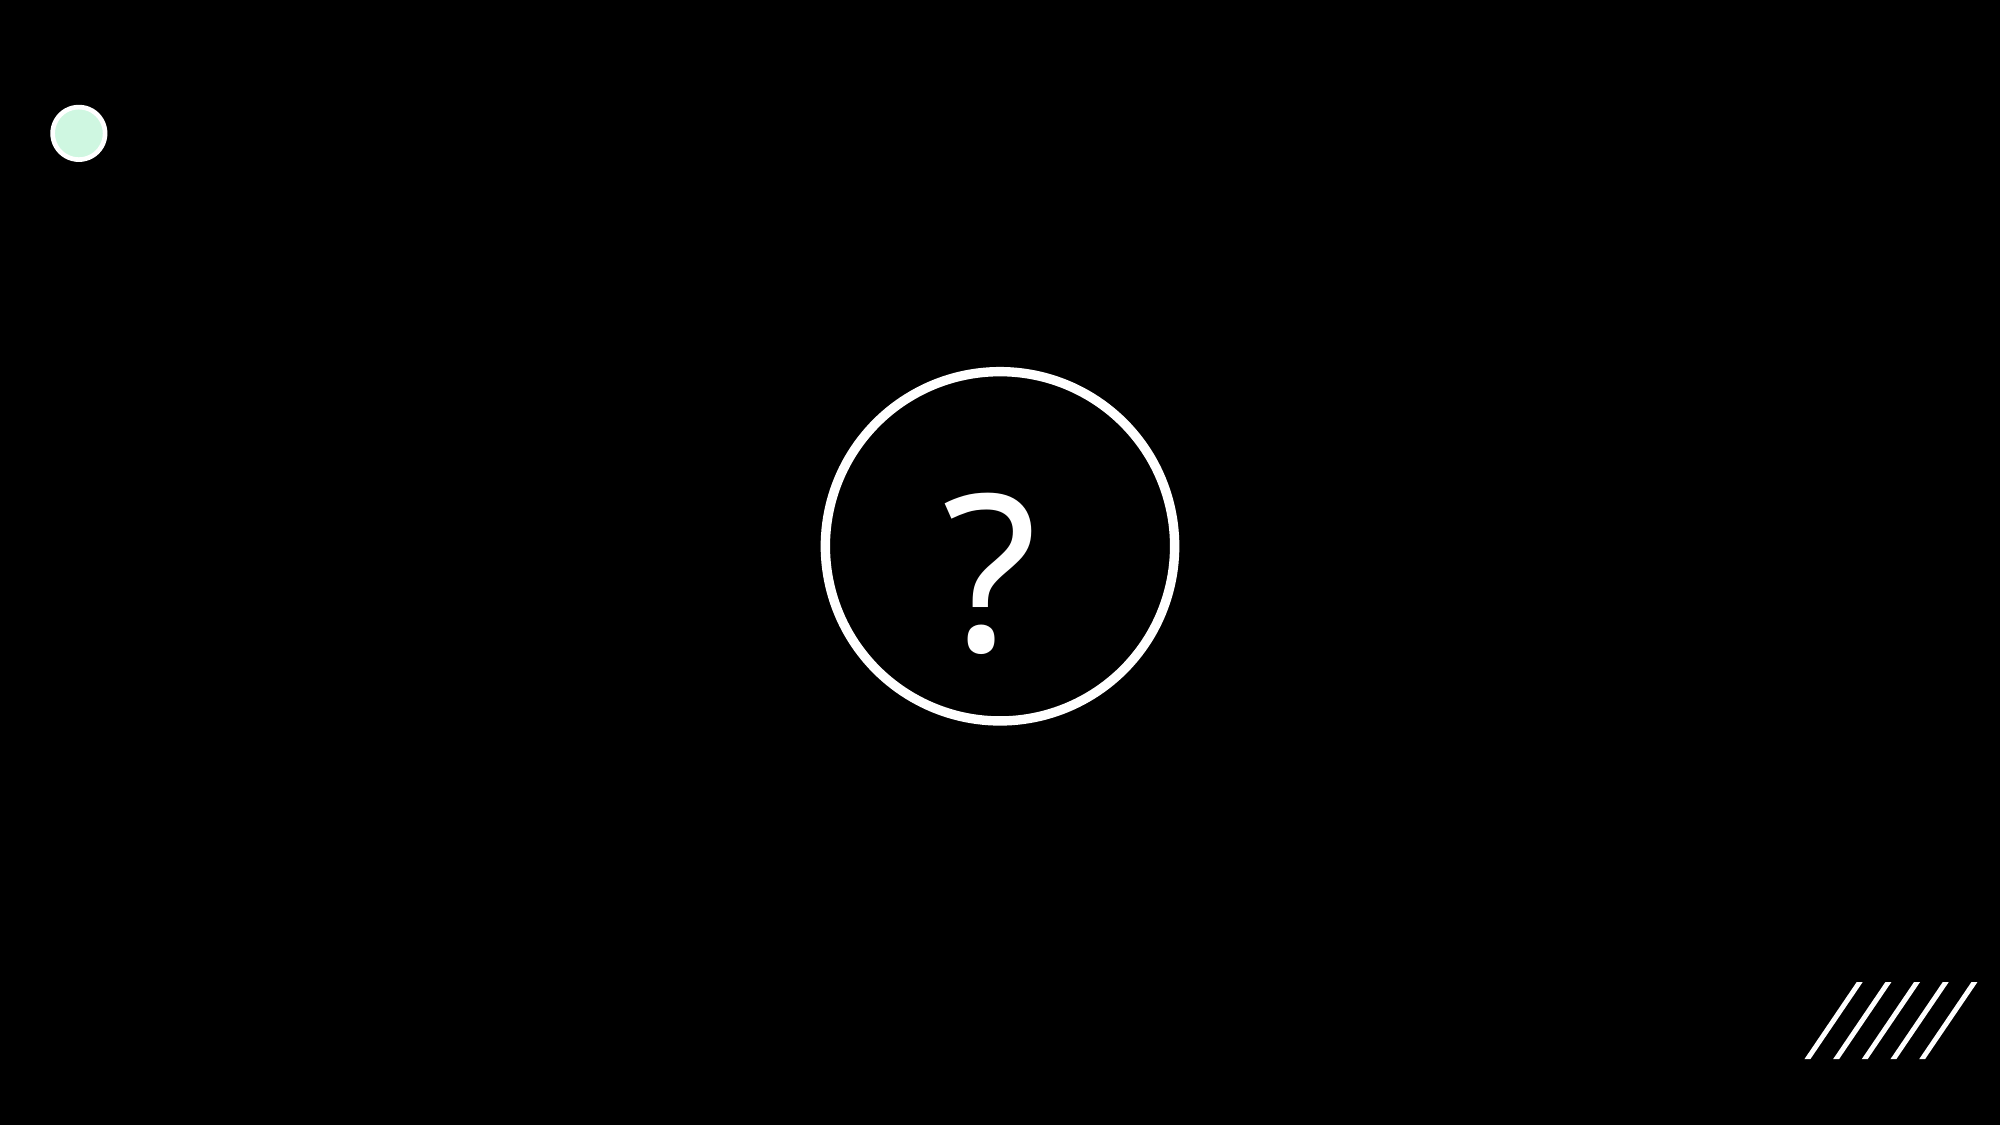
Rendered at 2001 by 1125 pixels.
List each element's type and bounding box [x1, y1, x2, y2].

text_box [825, 371, 1175, 721]
